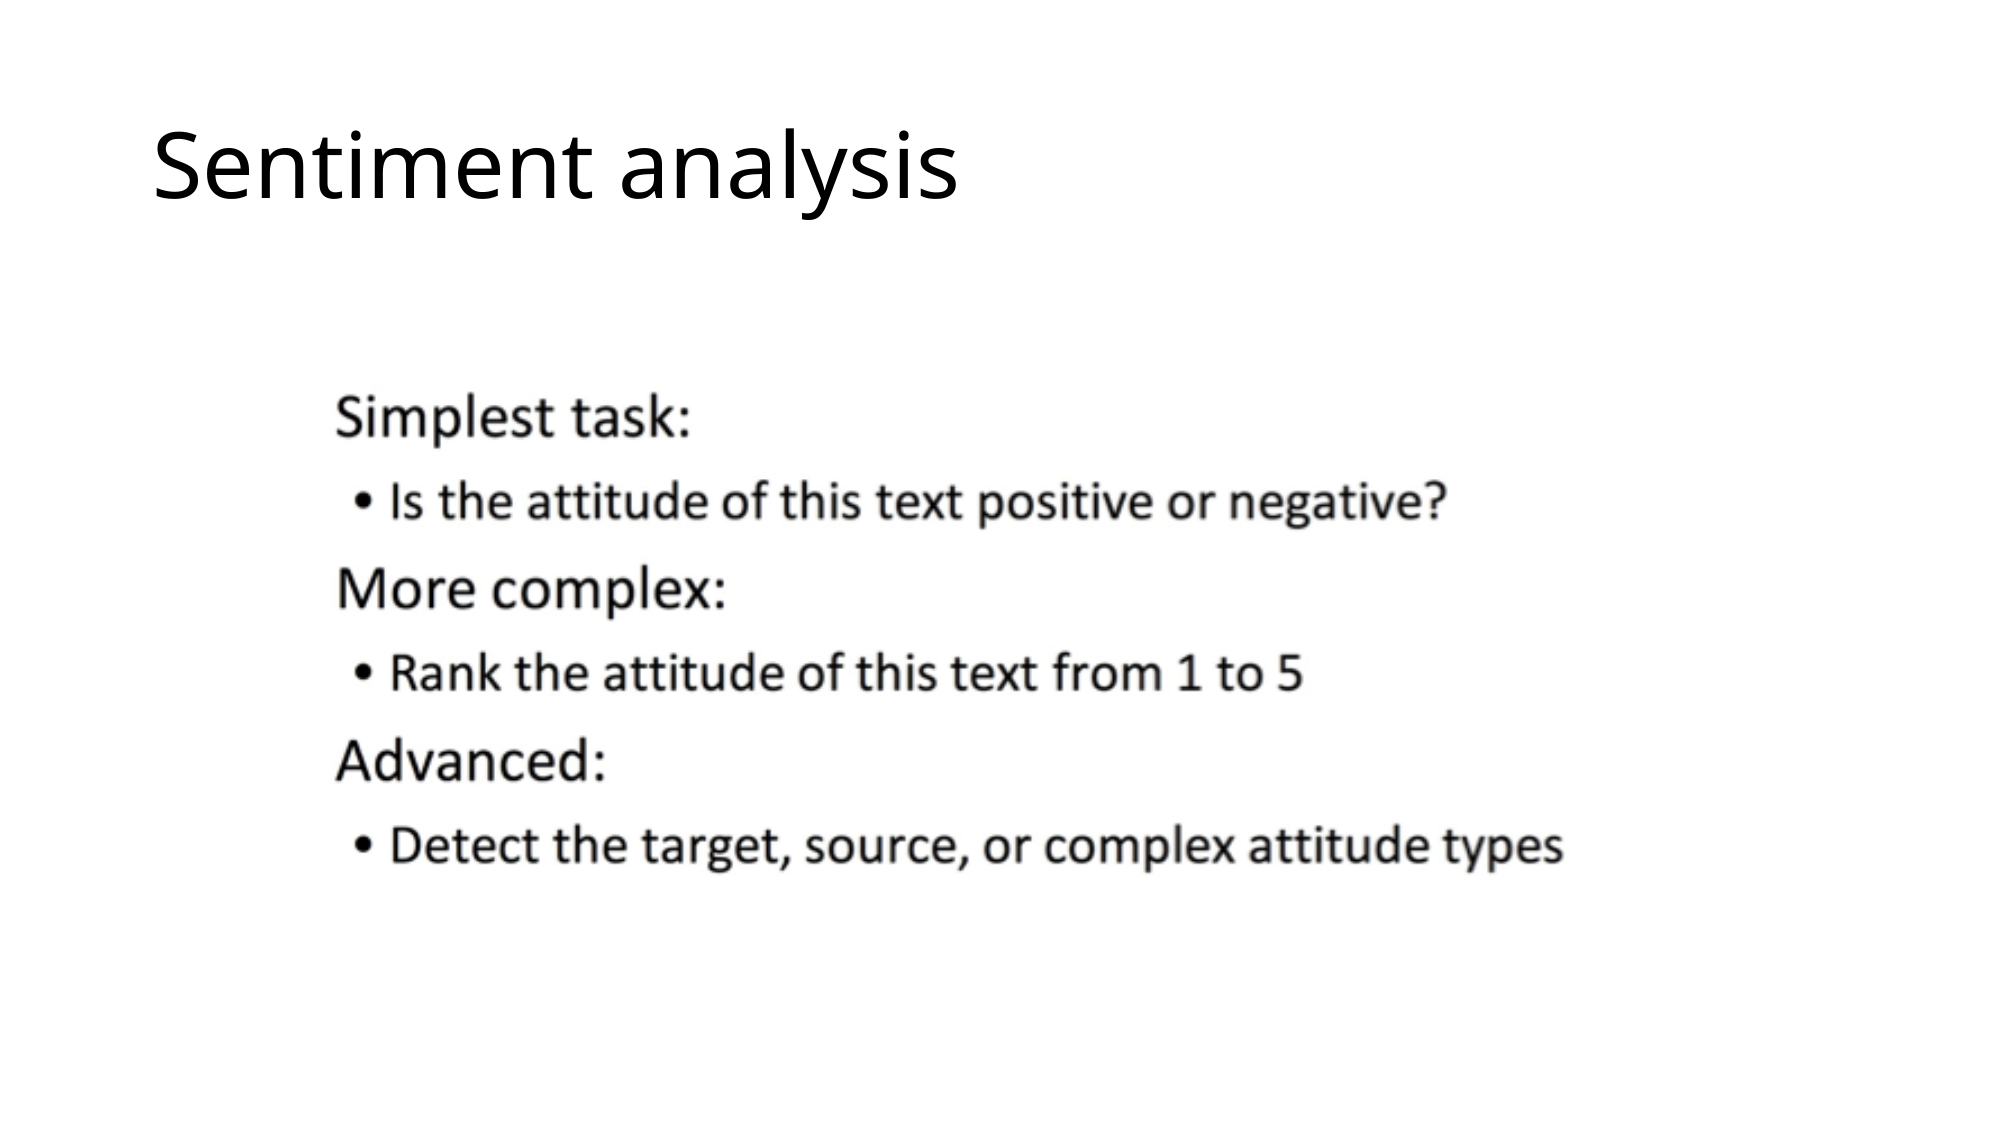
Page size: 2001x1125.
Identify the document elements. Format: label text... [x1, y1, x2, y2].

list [322, 377, 1587, 899]
title Sentiment analysis [137, 59, 1863, 278]
